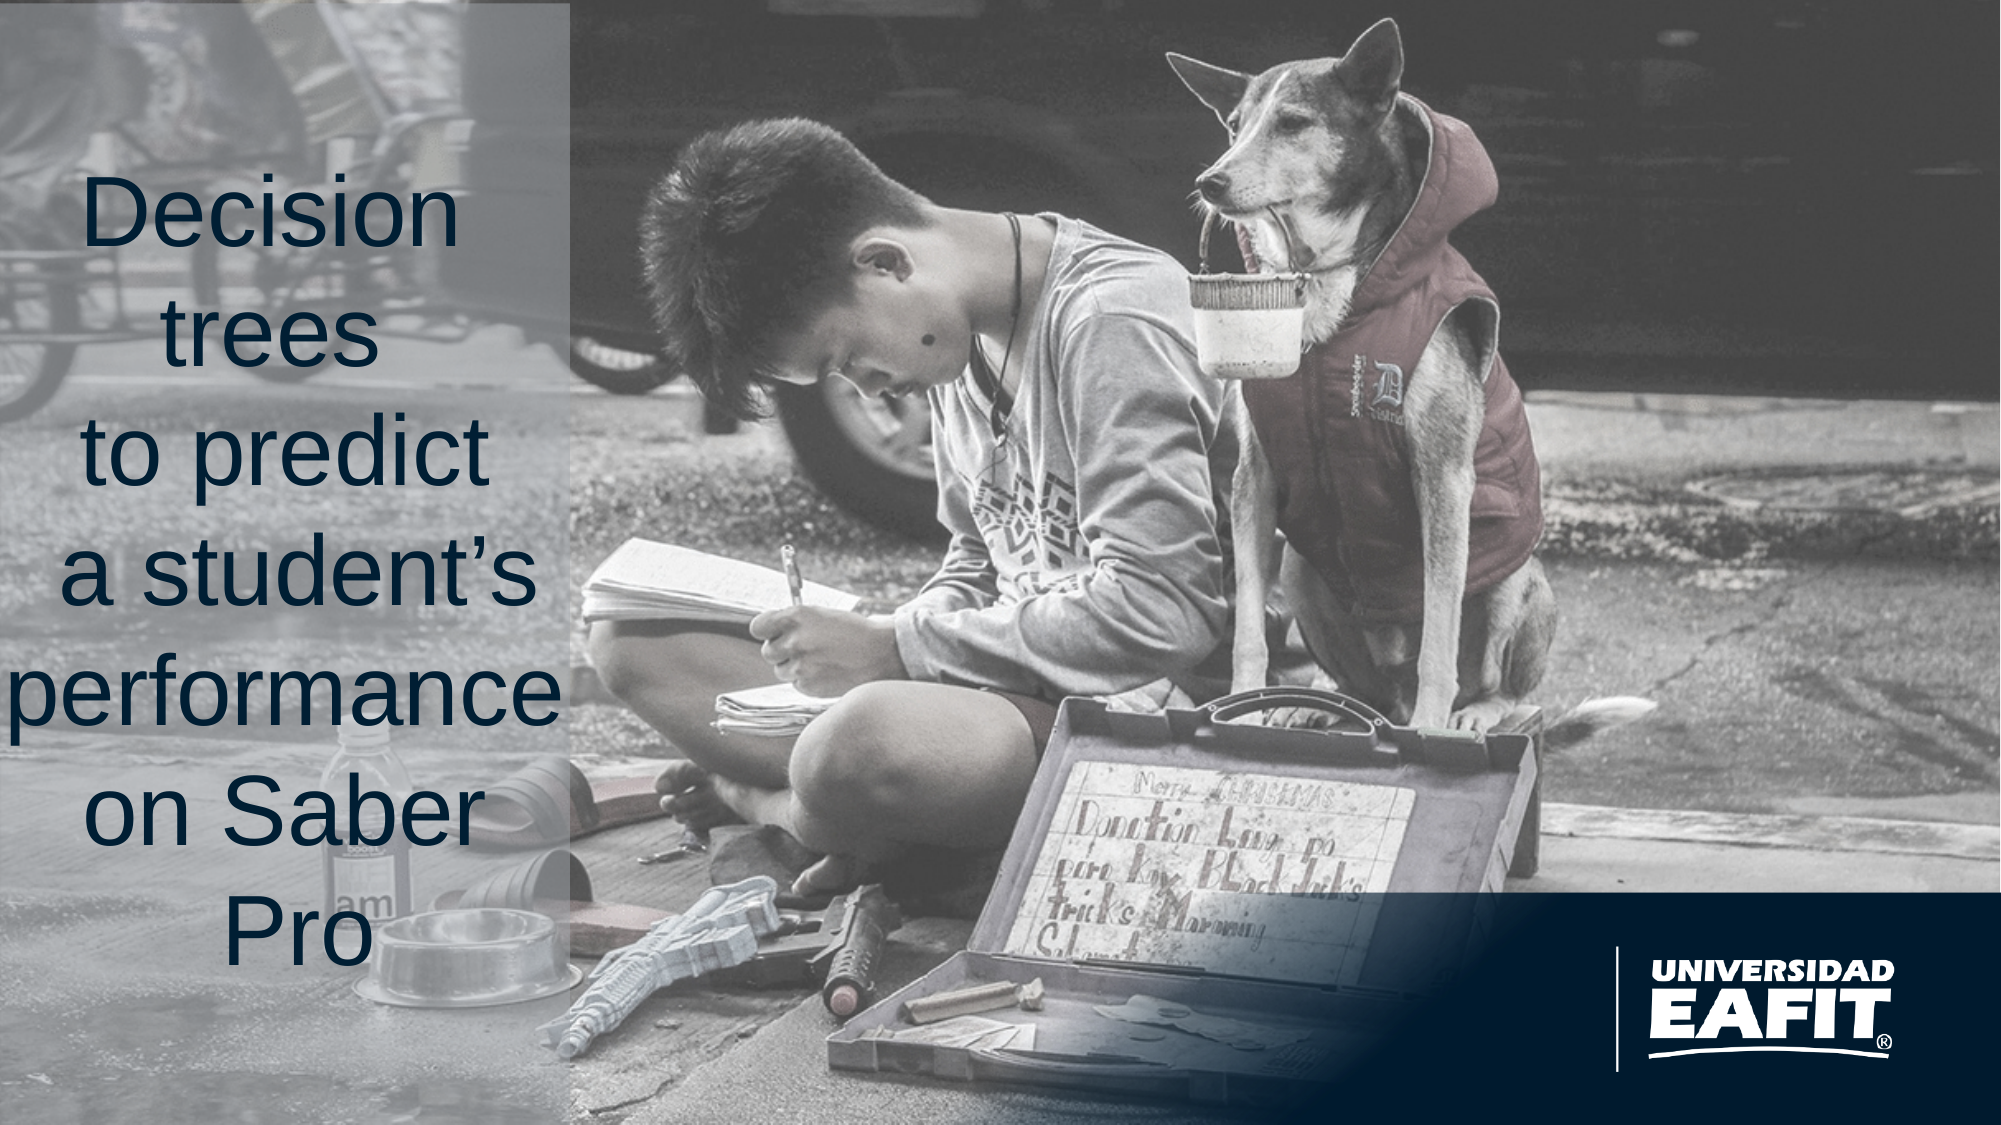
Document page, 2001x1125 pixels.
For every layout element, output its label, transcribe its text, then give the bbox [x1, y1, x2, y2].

text_box Decision trees to predict a student’s performance on Saber Pro [0, 3, 570, 1125]
picture [0, 0, 2001, 1125]
